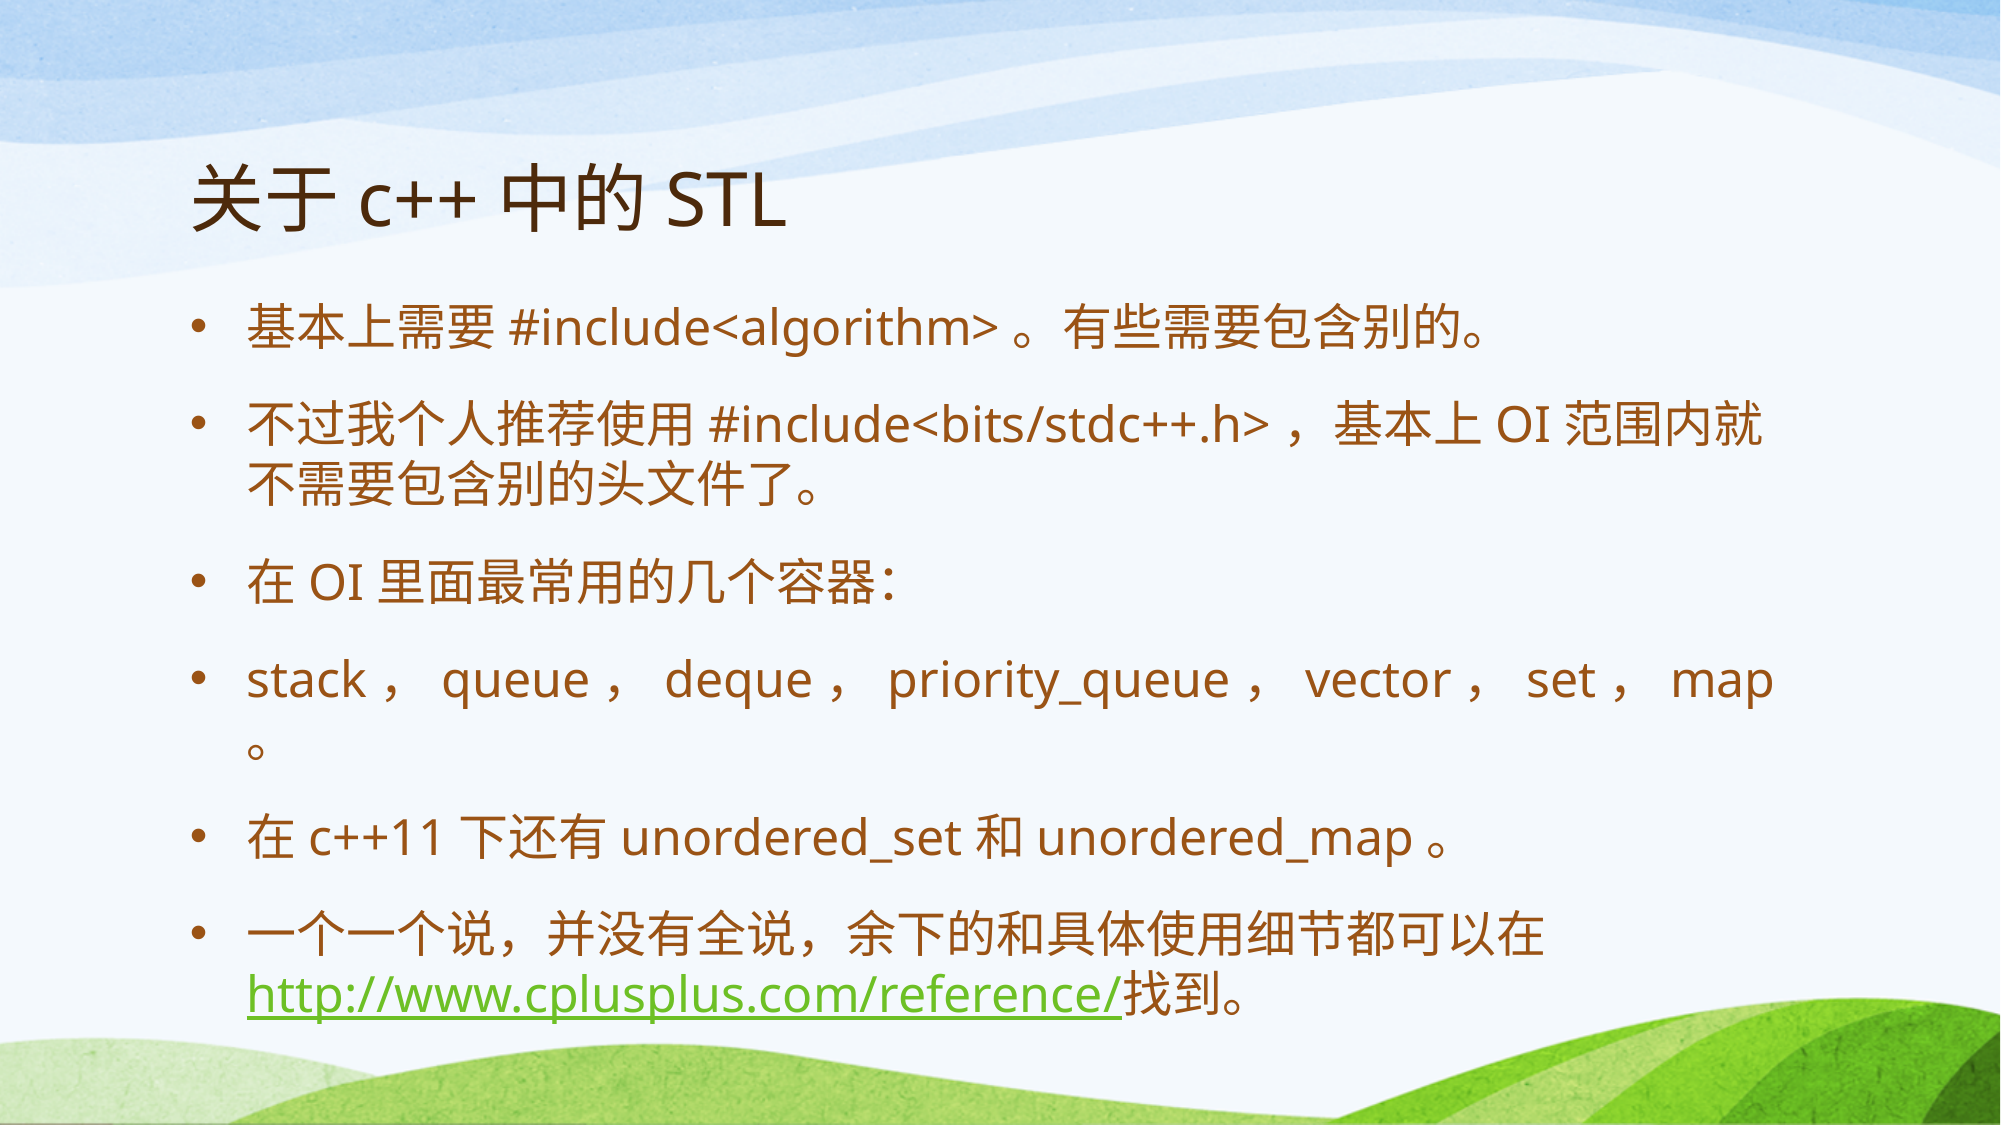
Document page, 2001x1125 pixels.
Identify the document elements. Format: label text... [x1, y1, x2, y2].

picture [0, 0, 2001, 1125]
title 关于c++中的STL [174, 50, 1825, 250]
list 基本上需要#include<algorithm>。有些需要包含别的。 不过我个人推荐使用#include<bits/stdc++.h>，基本上OI范围内就不需要包含别的头文件了。 在OI里面最常用的几个容器： stack，queue，deque，priority_queue，vector，set，map。 在c++11下还有unordered_set和unordered_map。 一个一个说，并没有全说，余下的和具体使用细节都可以在http://www.cplusplus.com/reference/找到。 [174, 287, 1825, 982]
